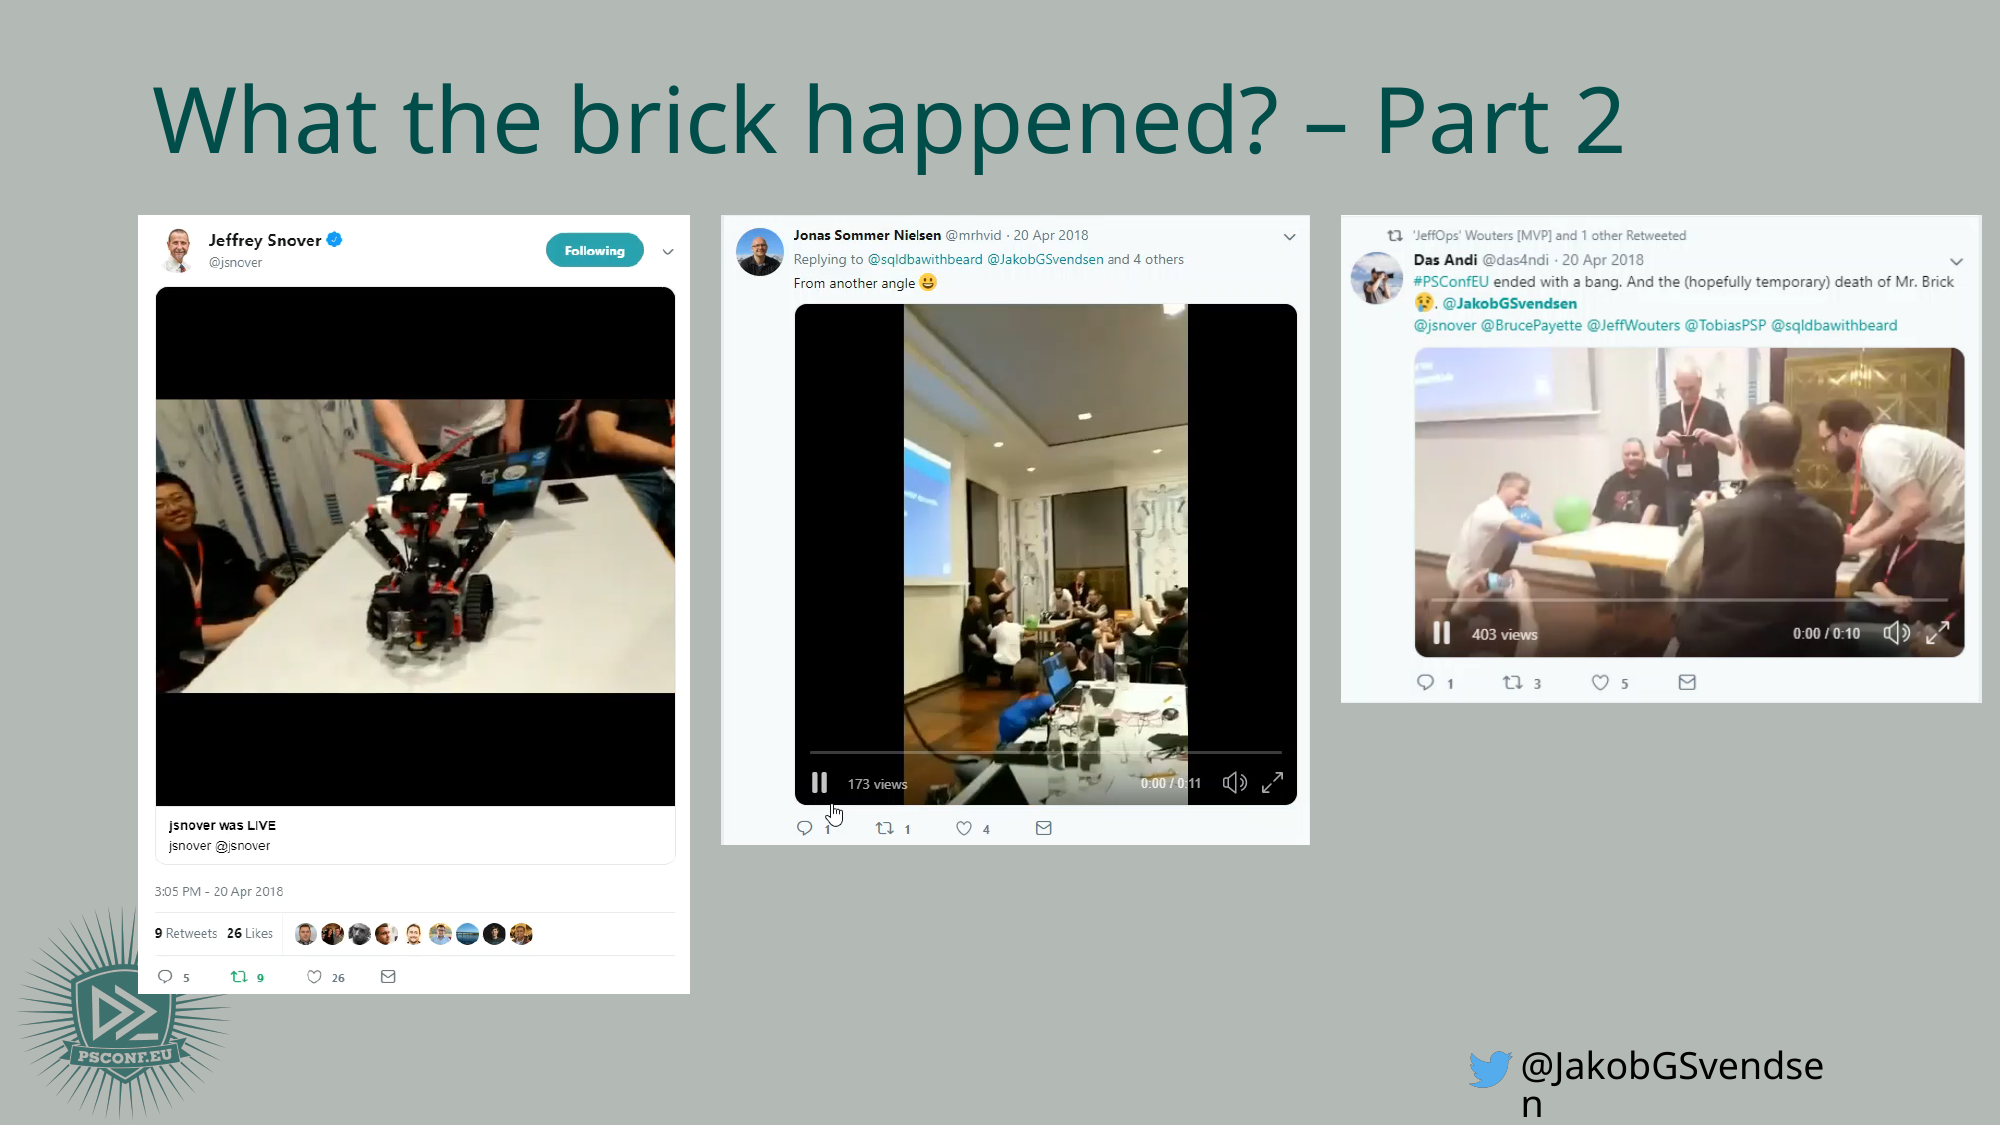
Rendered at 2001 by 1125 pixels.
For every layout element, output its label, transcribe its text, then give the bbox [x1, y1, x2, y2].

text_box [720, 214, 1310, 846]
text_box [1340, 215, 1983, 704]
footer @JakobGSvendsen [1505, 1037, 1863, 1098]
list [137, 215, 691, 995]
picture [1458, 1037, 1523, 1103]
title What the brick happened? – Part 2 [137, 59, 1863, 188]
